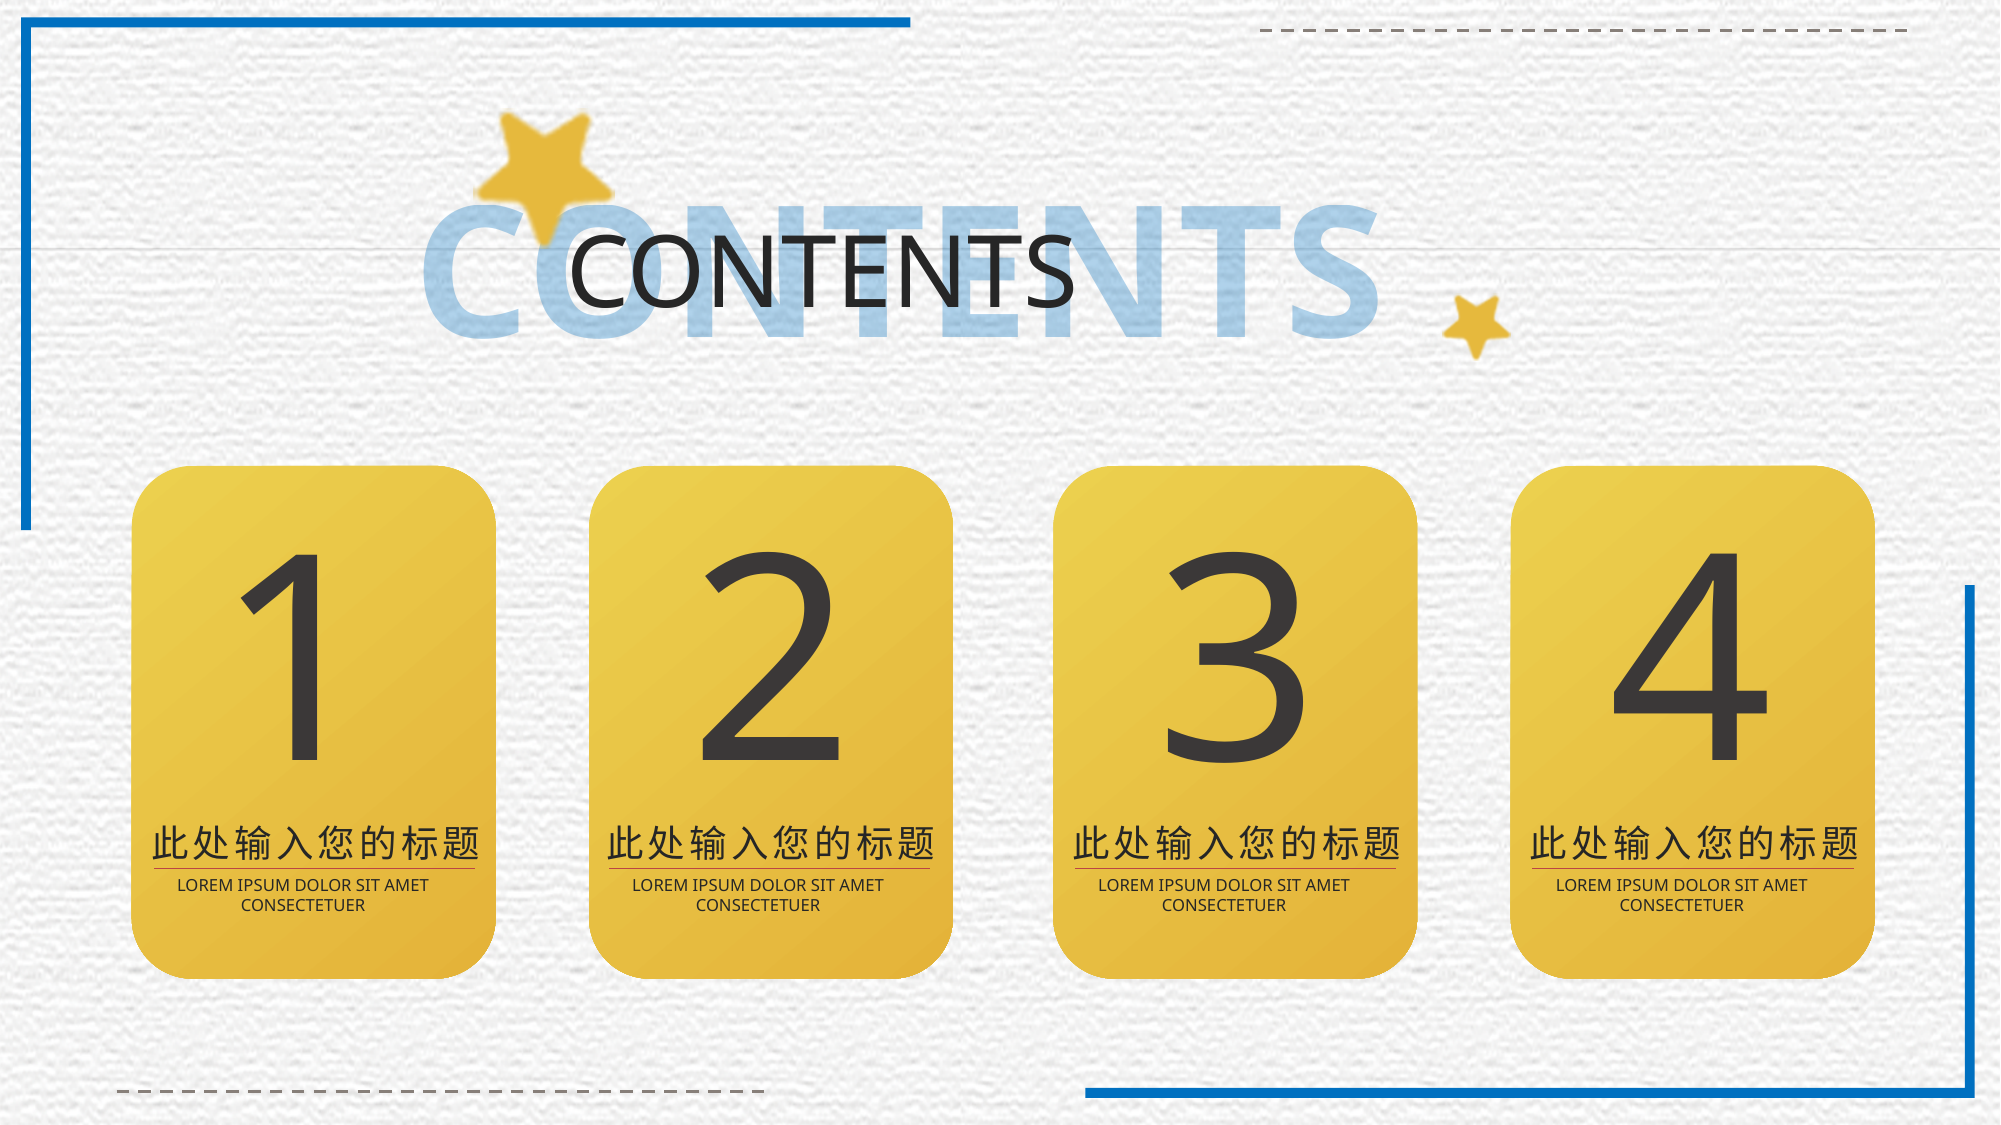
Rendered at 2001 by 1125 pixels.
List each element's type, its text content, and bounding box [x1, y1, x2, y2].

text_box 此处输入您的标题 [1040, 798, 1434, 882]
text_box [20, 16, 911, 531]
text_box LOREM IPSUM DOLOR SIT AMET CONSECTETUER [125, 867, 481, 922]
text_box 此处输入您的标题 [119, 798, 513, 882]
text_box 1 [163, 511, 432, 780]
text_box LOREM IPSUM DOLOR SIT AMET CONSECTETUER [580, 867, 936, 922]
text_box 2 [637, 511, 906, 780]
text_box [589, 465, 953, 798]
text_box 3 [1103, 511, 1372, 780]
text_box [131, 465, 496, 798]
text_box LOREM IPSUM DOLOR SIT AMET CONSECTETUER [1504, 867, 1860, 922]
text_box 此处输入您的标题 [574, 798, 968, 882]
text_box [1053, 882, 1418, 979]
text_box CONTENTS [398, 147, 1604, 382]
text_box 4 [1557, 511, 1825, 780]
text_box [1510, 882, 1875, 979]
text_box LOREM IPSUM DOLOR SIT AMET CONSECTETUER [1046, 867, 1402, 922]
text_box [589, 882, 953, 979]
text_box CONTENTS [551, 199, 1452, 335]
text_box [1510, 465, 1875, 798]
text_box [131, 882, 496, 979]
text_box 此处输入您的标题 [1497, 798, 1892, 882]
text_box [1084, 584, 1976, 1099]
picture [0, 0, 2000, 1125]
text_box [1053, 465, 1418, 798]
